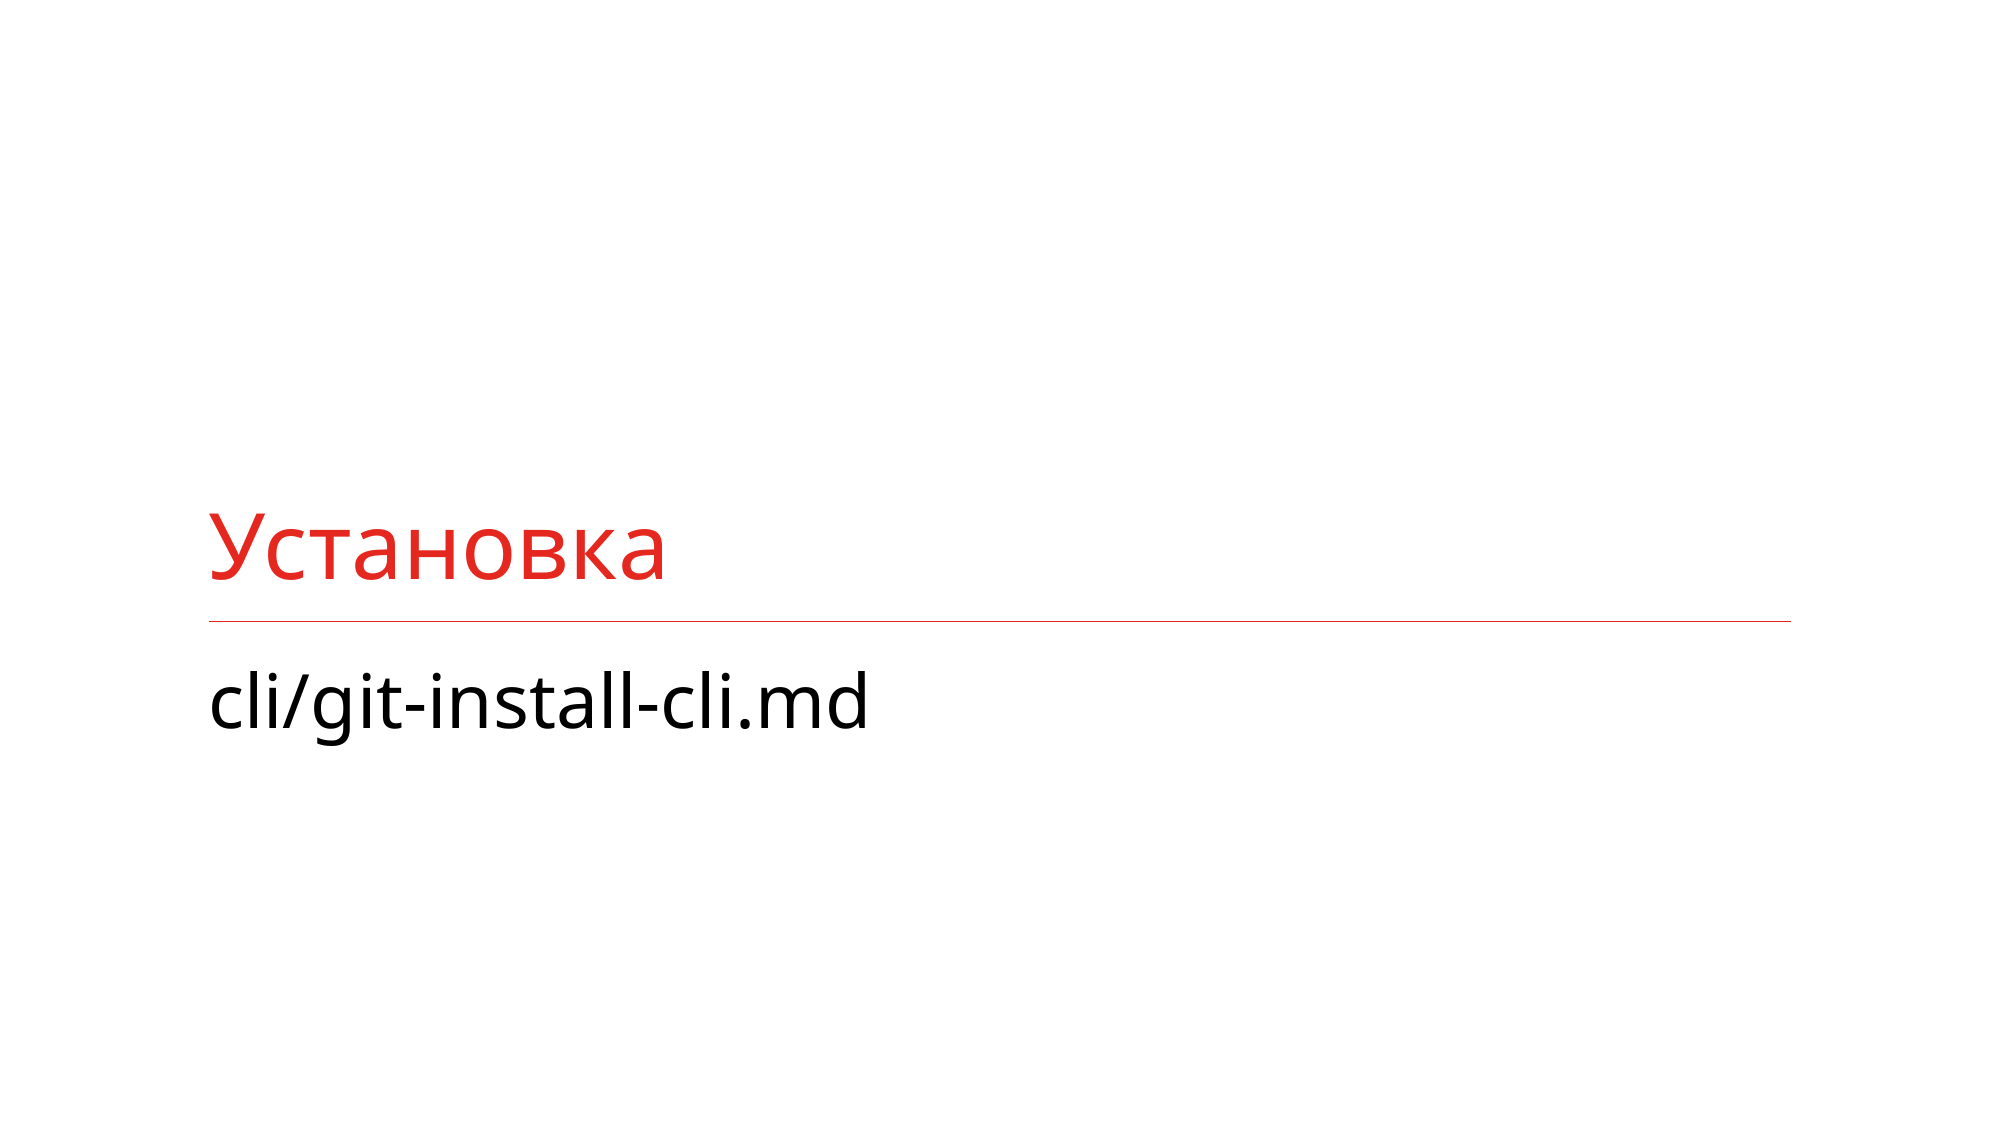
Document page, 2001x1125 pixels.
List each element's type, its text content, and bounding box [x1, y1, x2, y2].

title Установка [208, 444, 1792, 622]
text_box cli/git-install-cli.md [208, 668, 1792, 752]
